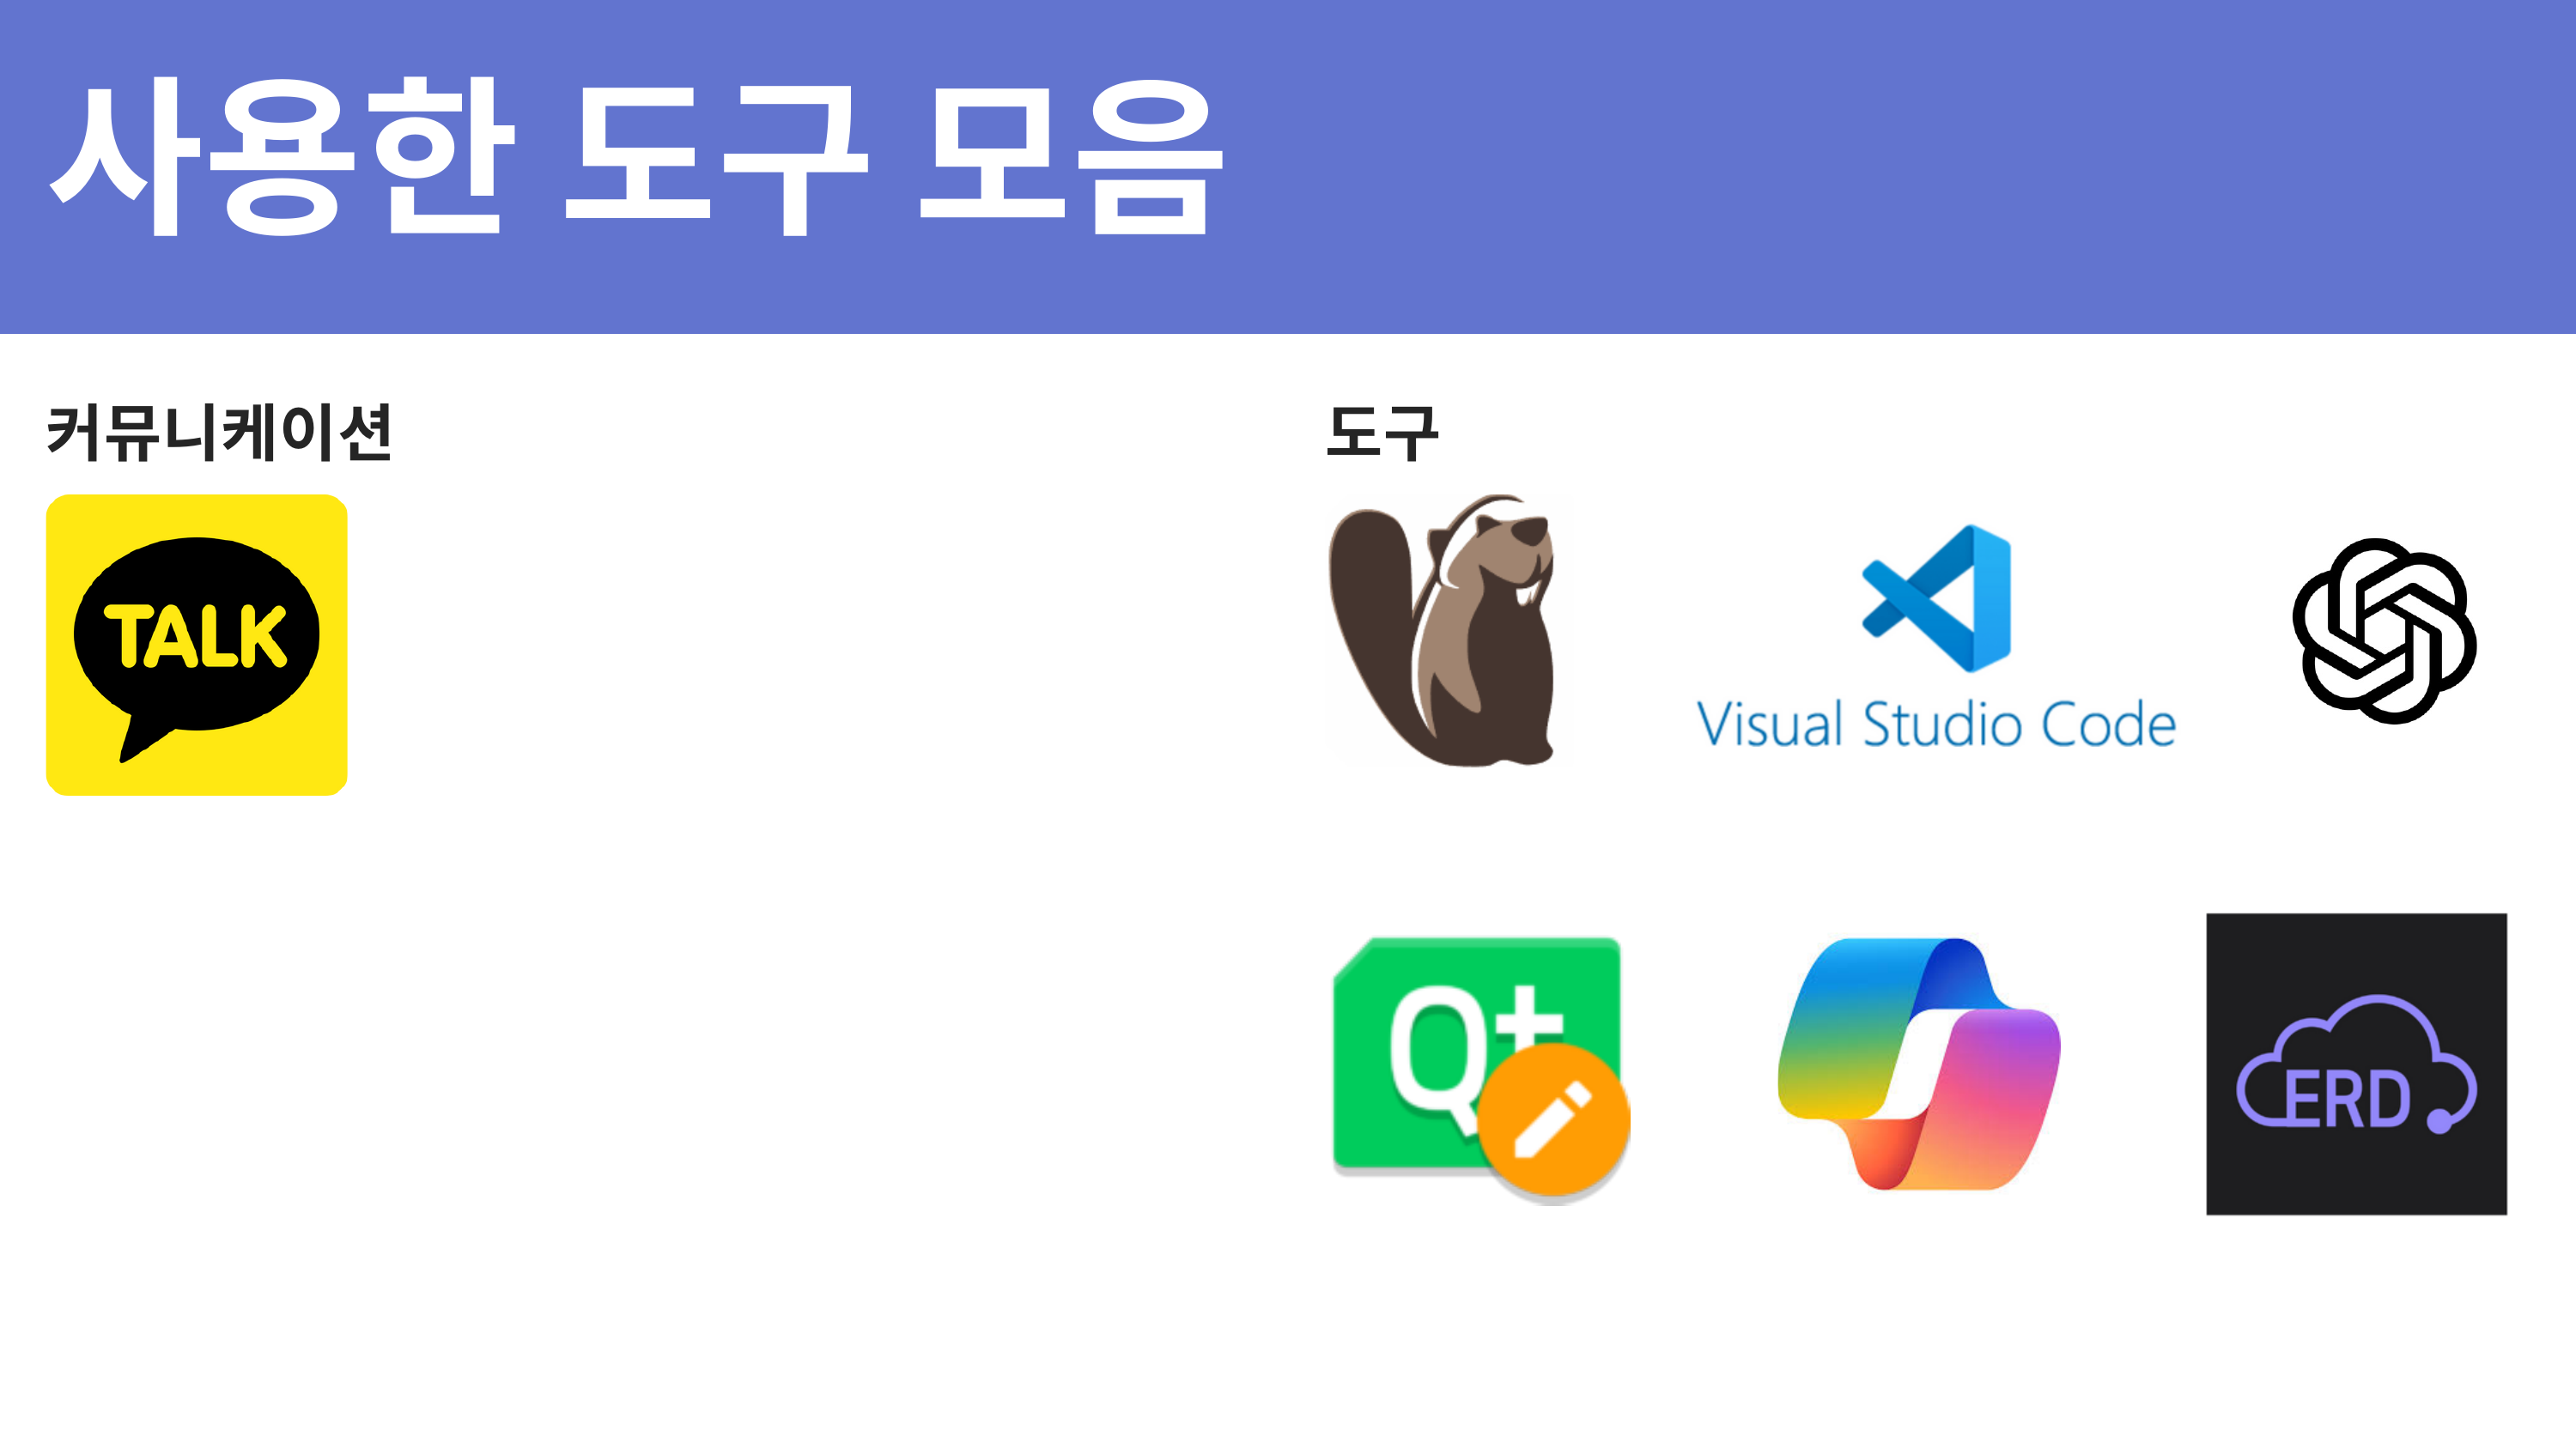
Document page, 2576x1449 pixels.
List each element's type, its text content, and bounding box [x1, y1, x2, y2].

text_box [1325, 900, 1631, 1206]
text_box [1686, 515, 2187, 747]
text_box [1777, 923, 2061, 1206]
text_box [2260, 506, 2509, 755]
text_box [2206, 912, 2509, 1216]
text_box [46, 494, 348, 796]
text_box 도구 [1325, 344, 2087, 470]
text_box 커뮤니케이션 [46, 344, 808, 470]
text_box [0, 0, 2576, 335]
text_box [1325, 494, 1574, 767]
